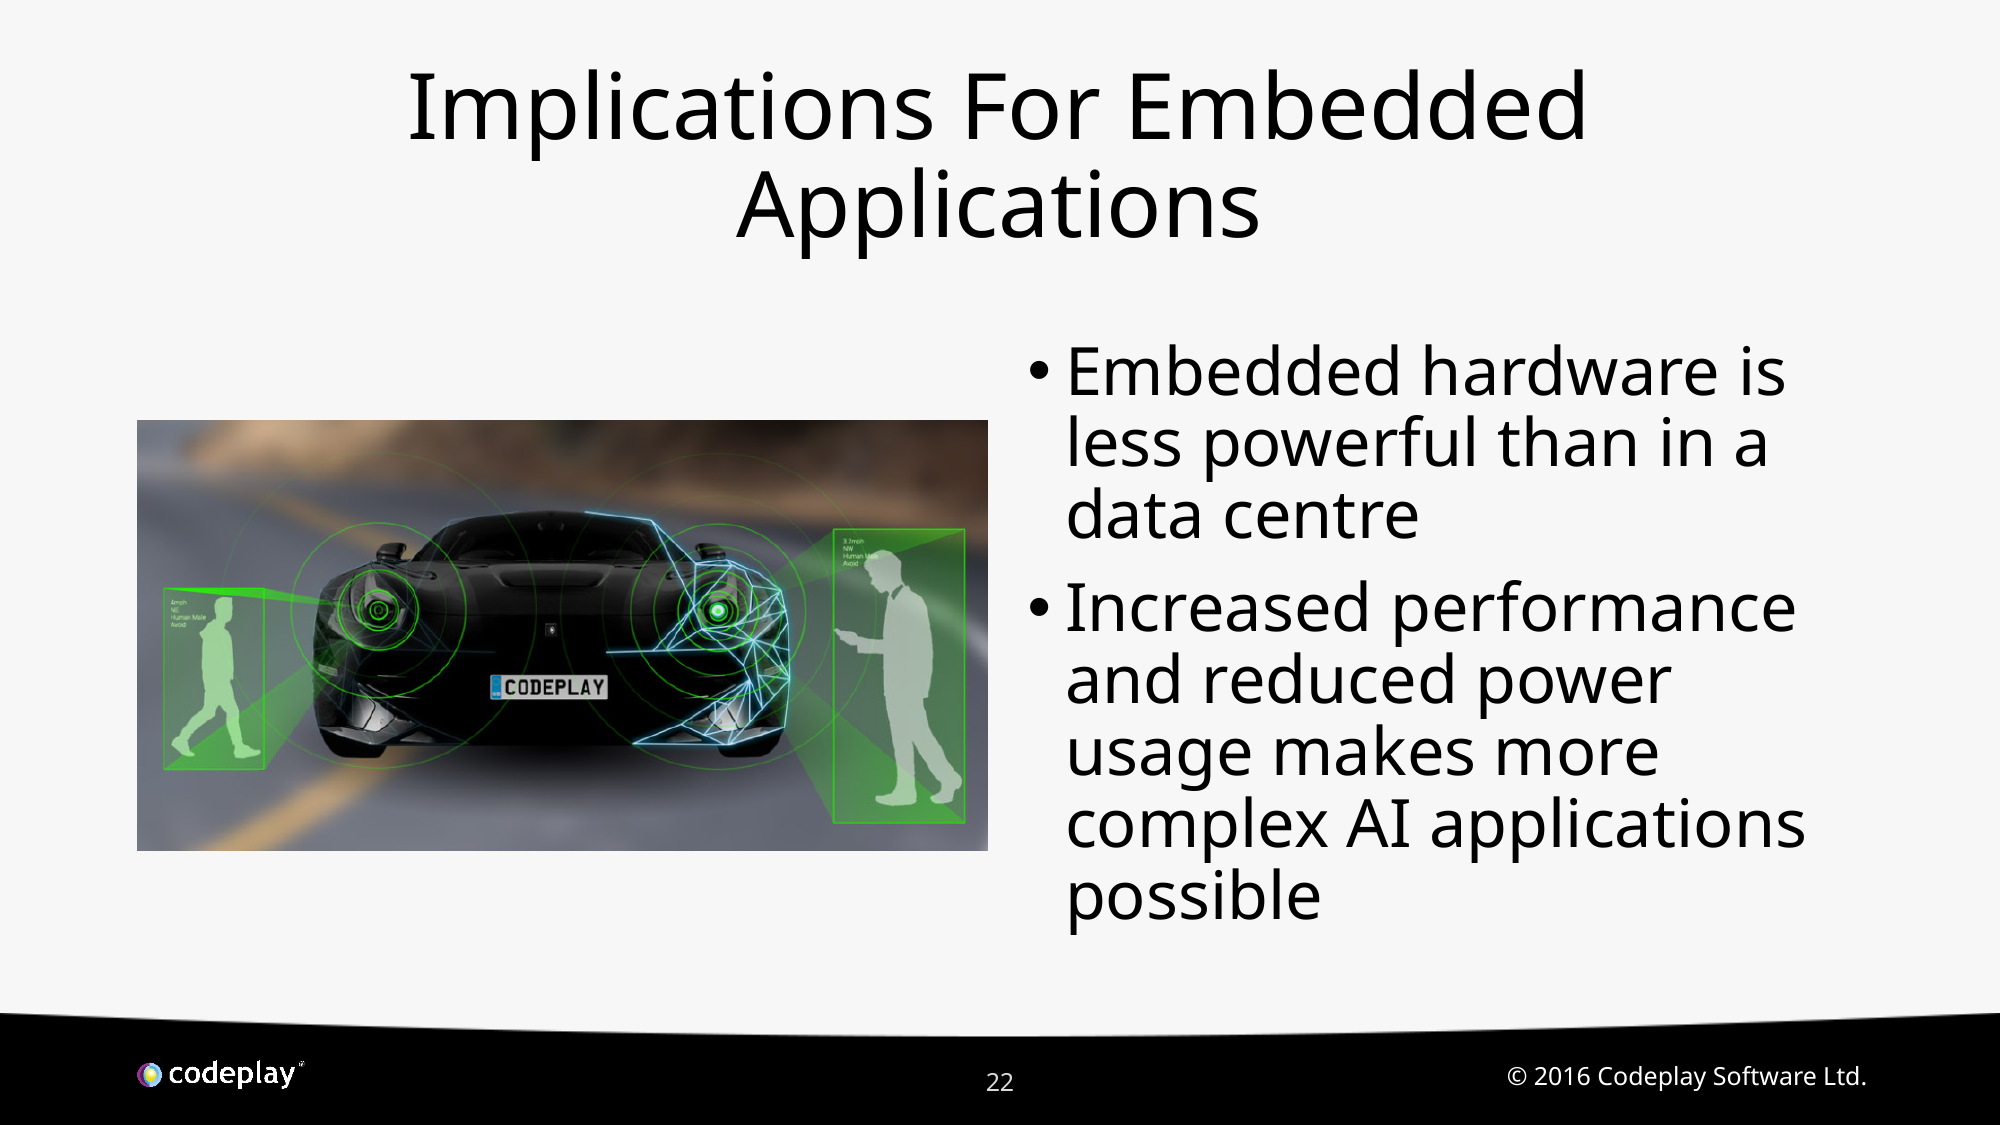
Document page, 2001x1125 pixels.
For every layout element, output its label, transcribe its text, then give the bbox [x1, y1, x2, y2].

title Implications For Embedded Applications [137, 59, 1863, 258]
list Embedded hardware is less powerful than in a data centre Increased performance and reduced power usage makes more complex AI applications possible [1012, 258, 1863, 1014]
picture [0, 1013, 2000, 1125]
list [137, 420, 988, 851]
